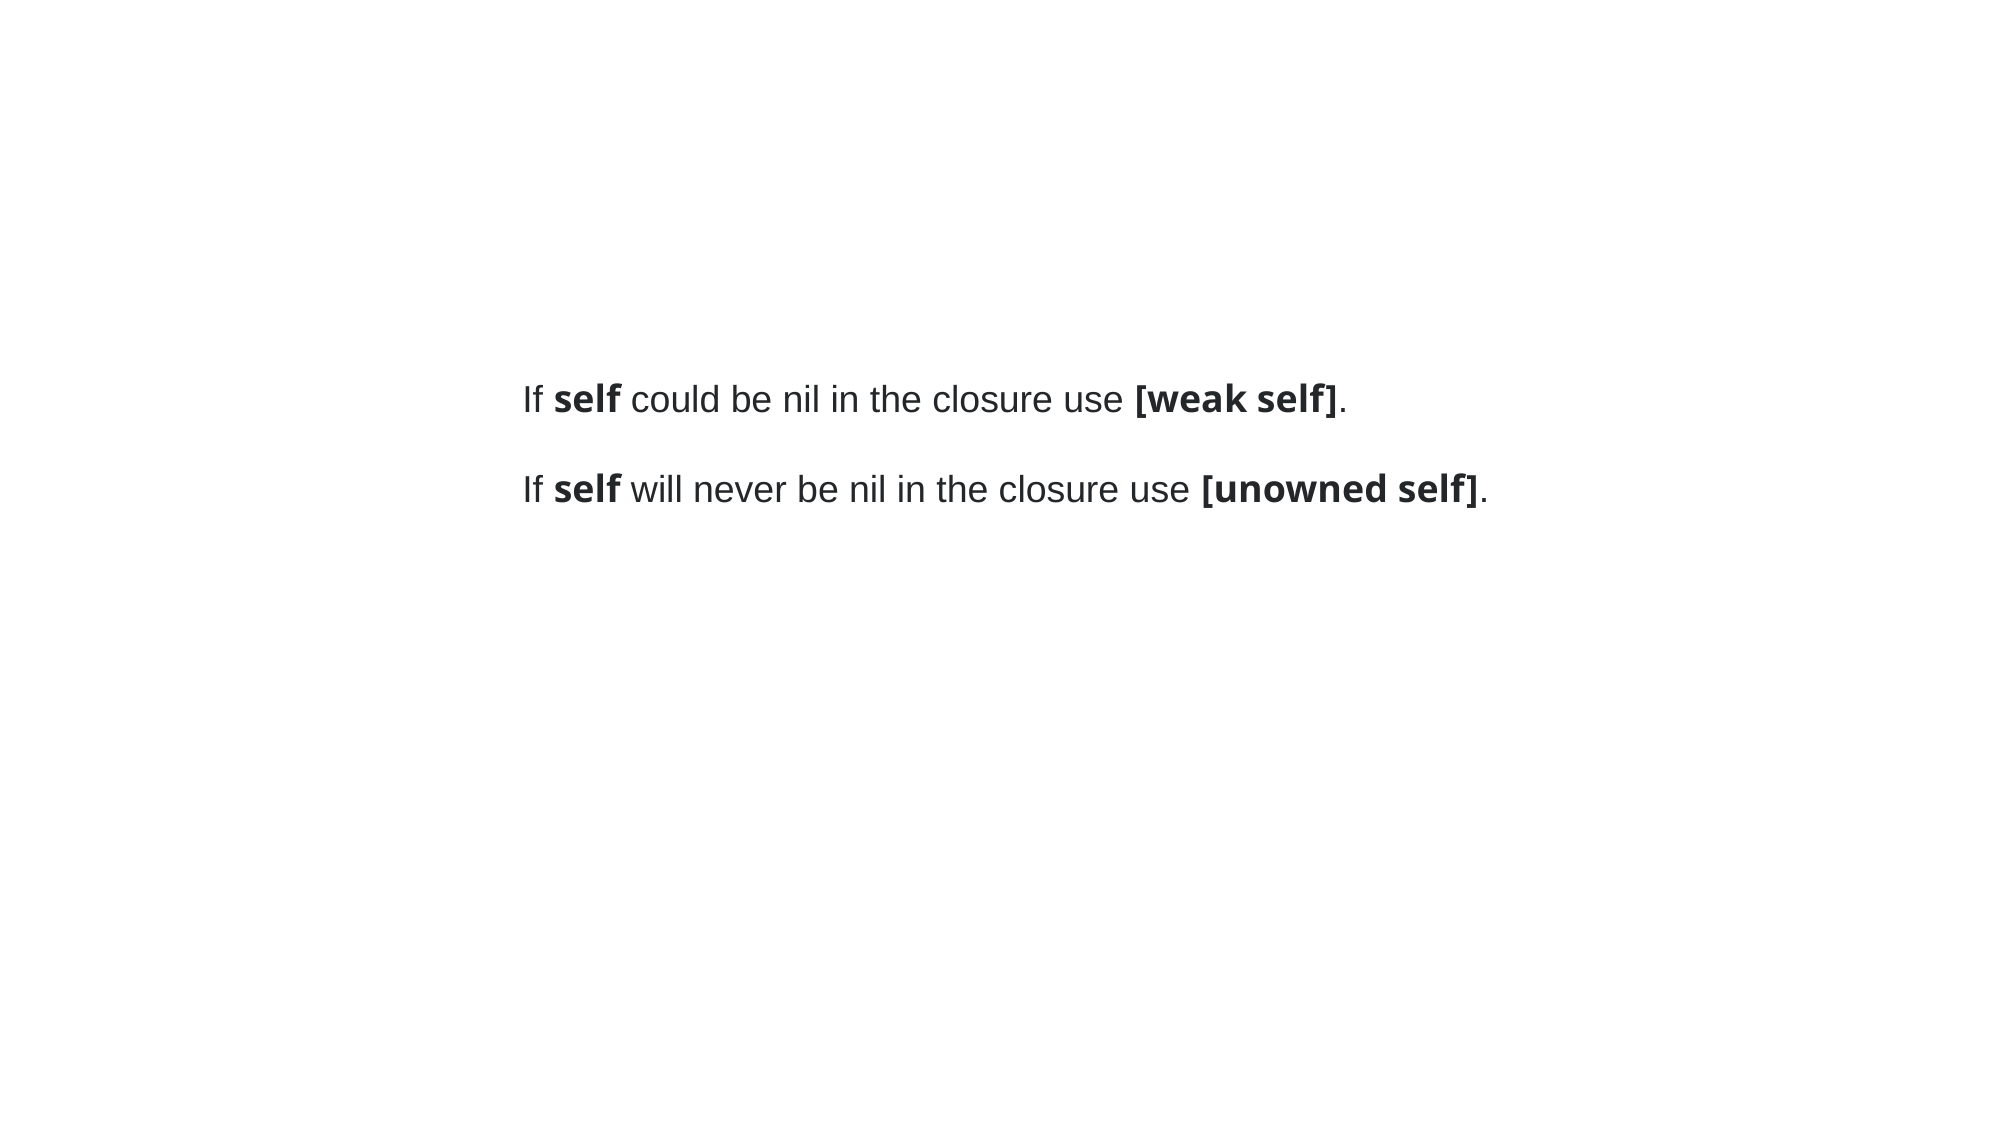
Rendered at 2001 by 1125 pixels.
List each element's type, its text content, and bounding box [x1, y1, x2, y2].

text_box If self could be nil in the closure use [weak self]. If self will never be nil in the closure use [unowned self]. [507, 367, 1515, 518]
